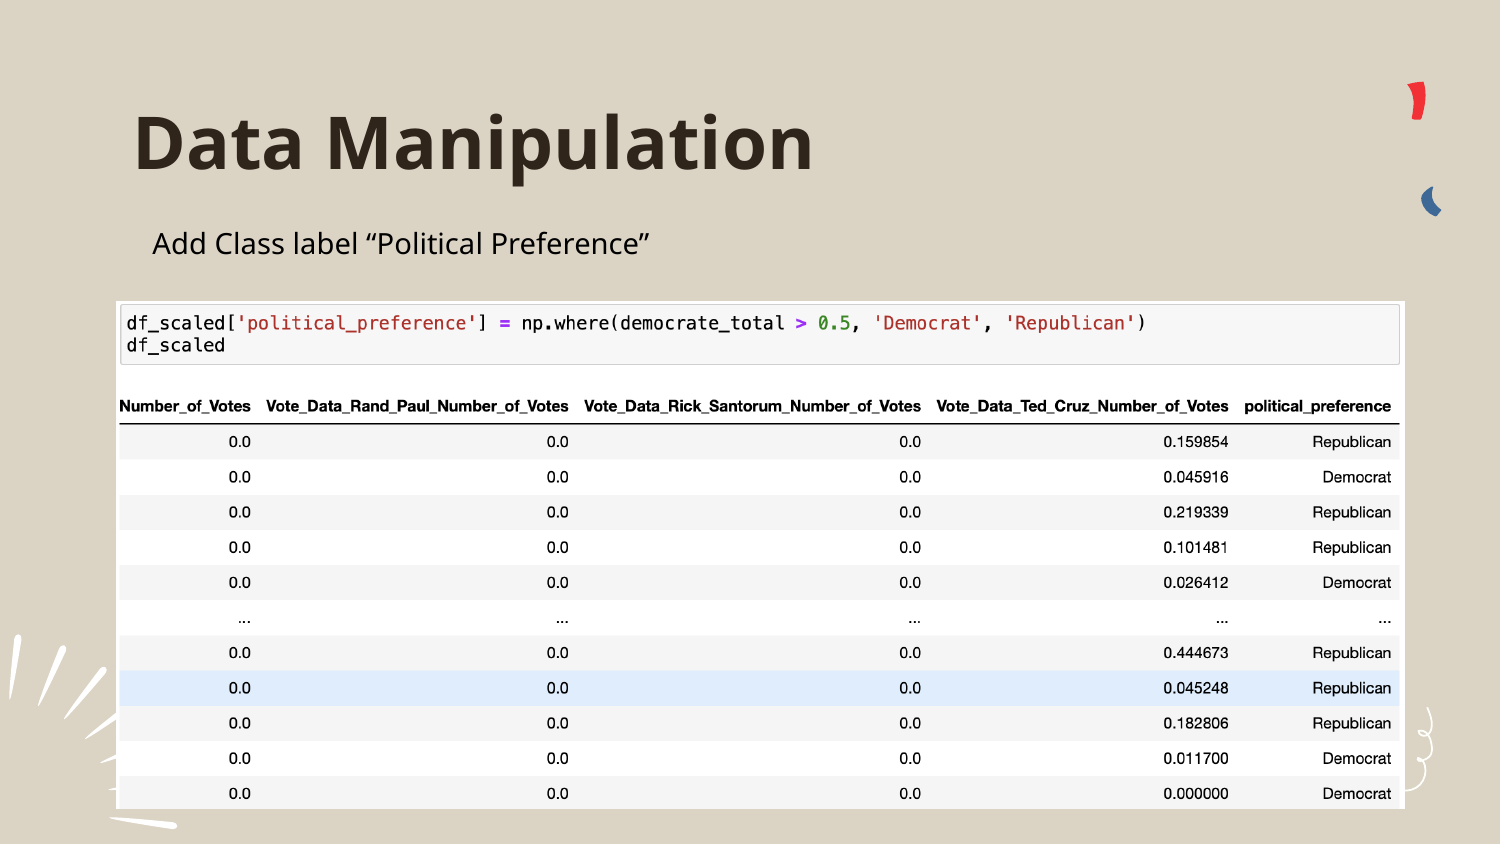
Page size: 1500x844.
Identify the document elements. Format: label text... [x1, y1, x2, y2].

picture [116, 301, 1405, 809]
title Data Manipulation [116, 81, 1383, 194]
text_box Add Class label “Political Preference” [137, 210, 1338, 276]
